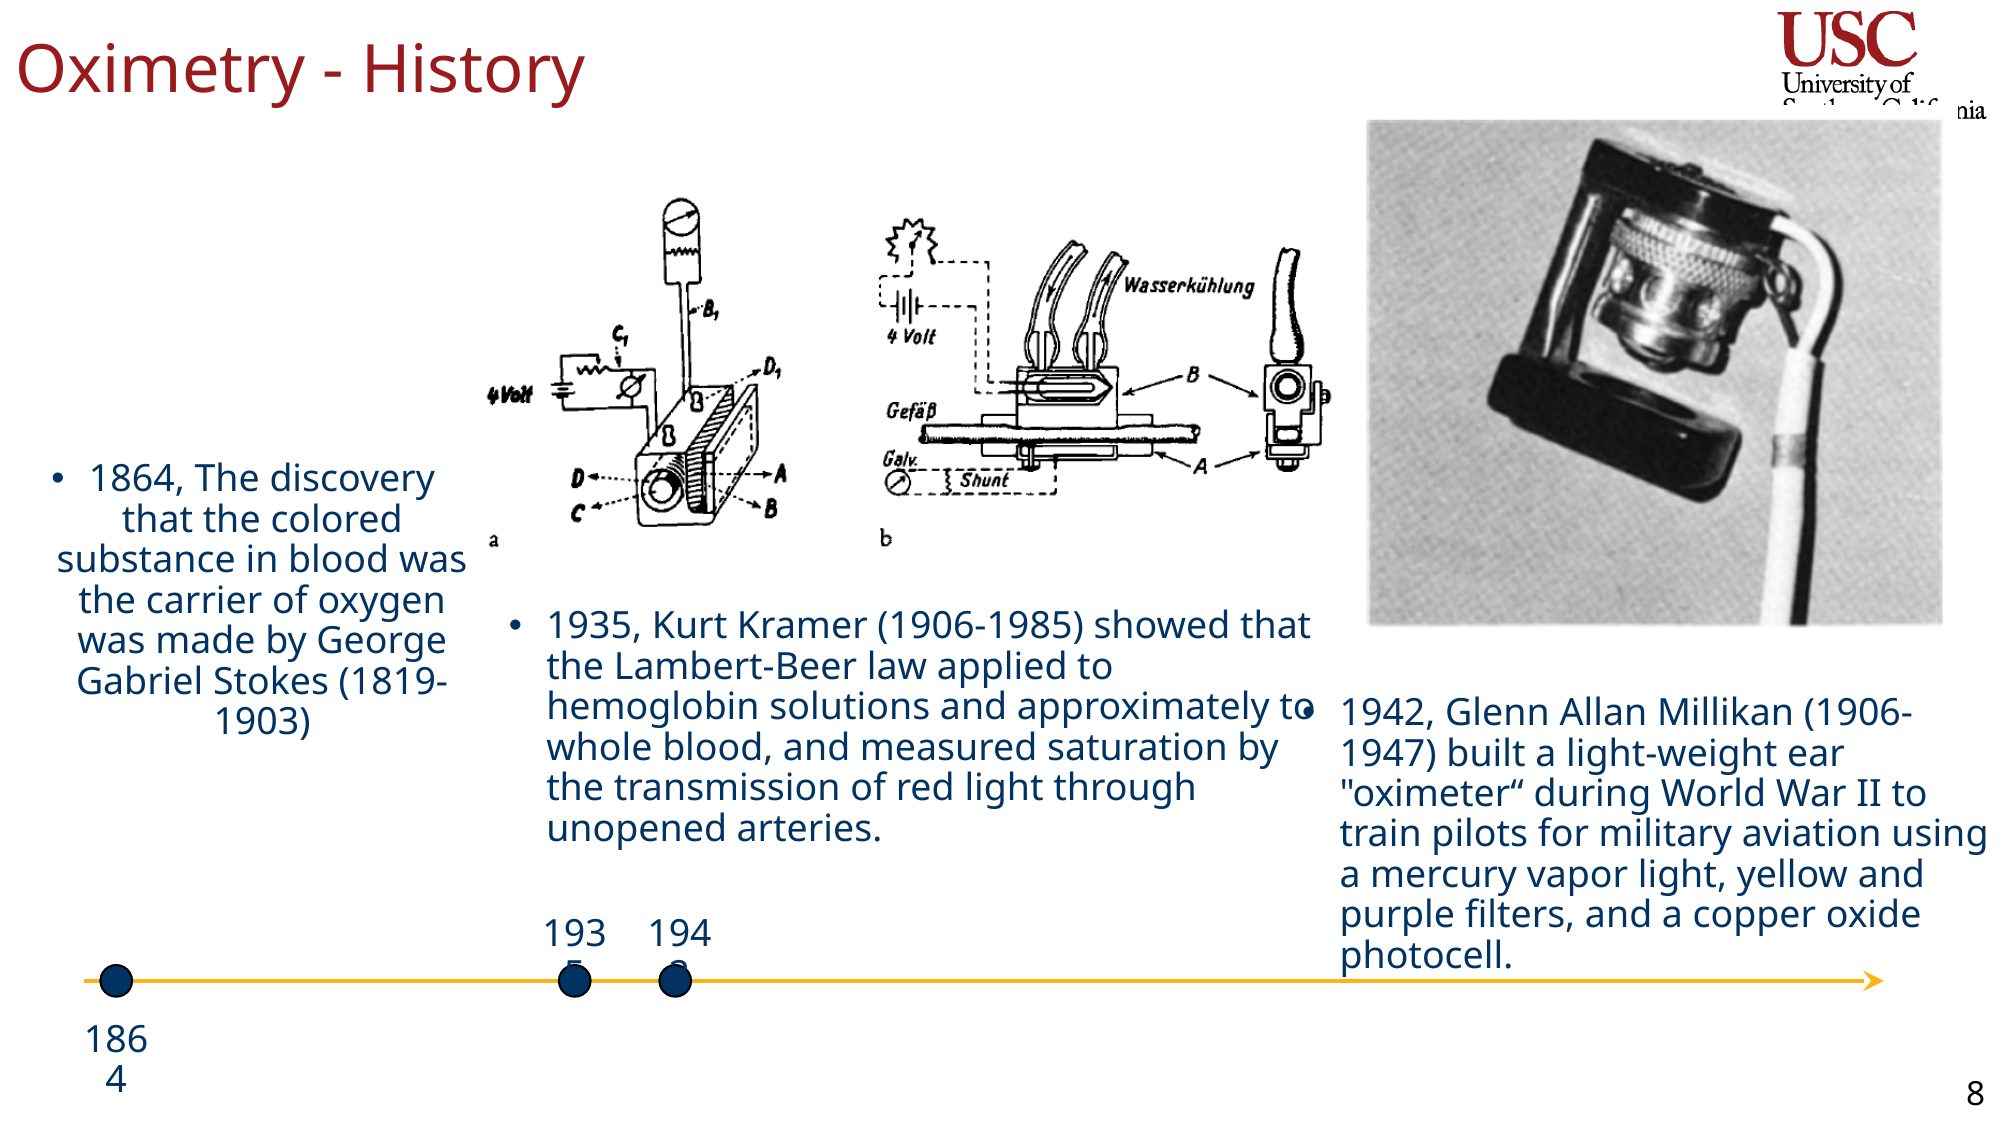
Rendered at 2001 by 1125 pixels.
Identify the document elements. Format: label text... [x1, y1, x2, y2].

text_box 1864 [60, 1012, 173, 1079]
slide_number 8 [1915, 1065, 2000, 1125]
picture [1346, 0, 1992, 639]
text_box [99, 963, 133, 980]
text_box 1864, The discovery that the colored substance in blood was the carrier of oxygen was made by George Gabriel Stokes (1819-1903) [0, 451, 487, 639]
text_box 1942 [623, 906, 736, 973]
text_box [99, 981, 134, 998]
text_box [658, 981, 693, 998]
text_box 1935 [518, 906, 623, 973]
picture [463, 191, 1340, 556]
text_box 1935, Kurt Kramer (1906-1985) showed that the Lambert-Beer law applied to hemoglobin solutions and approximately to whole blood, and measured saturation by the transmission of red light through unopened arteries. [493, 598, 1341, 757]
text_box [658, 973, 692, 980]
text_box [557, 973, 592, 980]
text_box 1942, Glenn Allan Millikan (1906-1947) built a light-weight ear "oximeter“ during World War II to train pilots for military aviation using a mercury vapor light, yellow and purple filters, and a copper oxide photocell. [1287, 685, 2000, 844]
title Oximetry - History [0, 0, 1682, 142]
text_box [557, 981, 592, 998]
